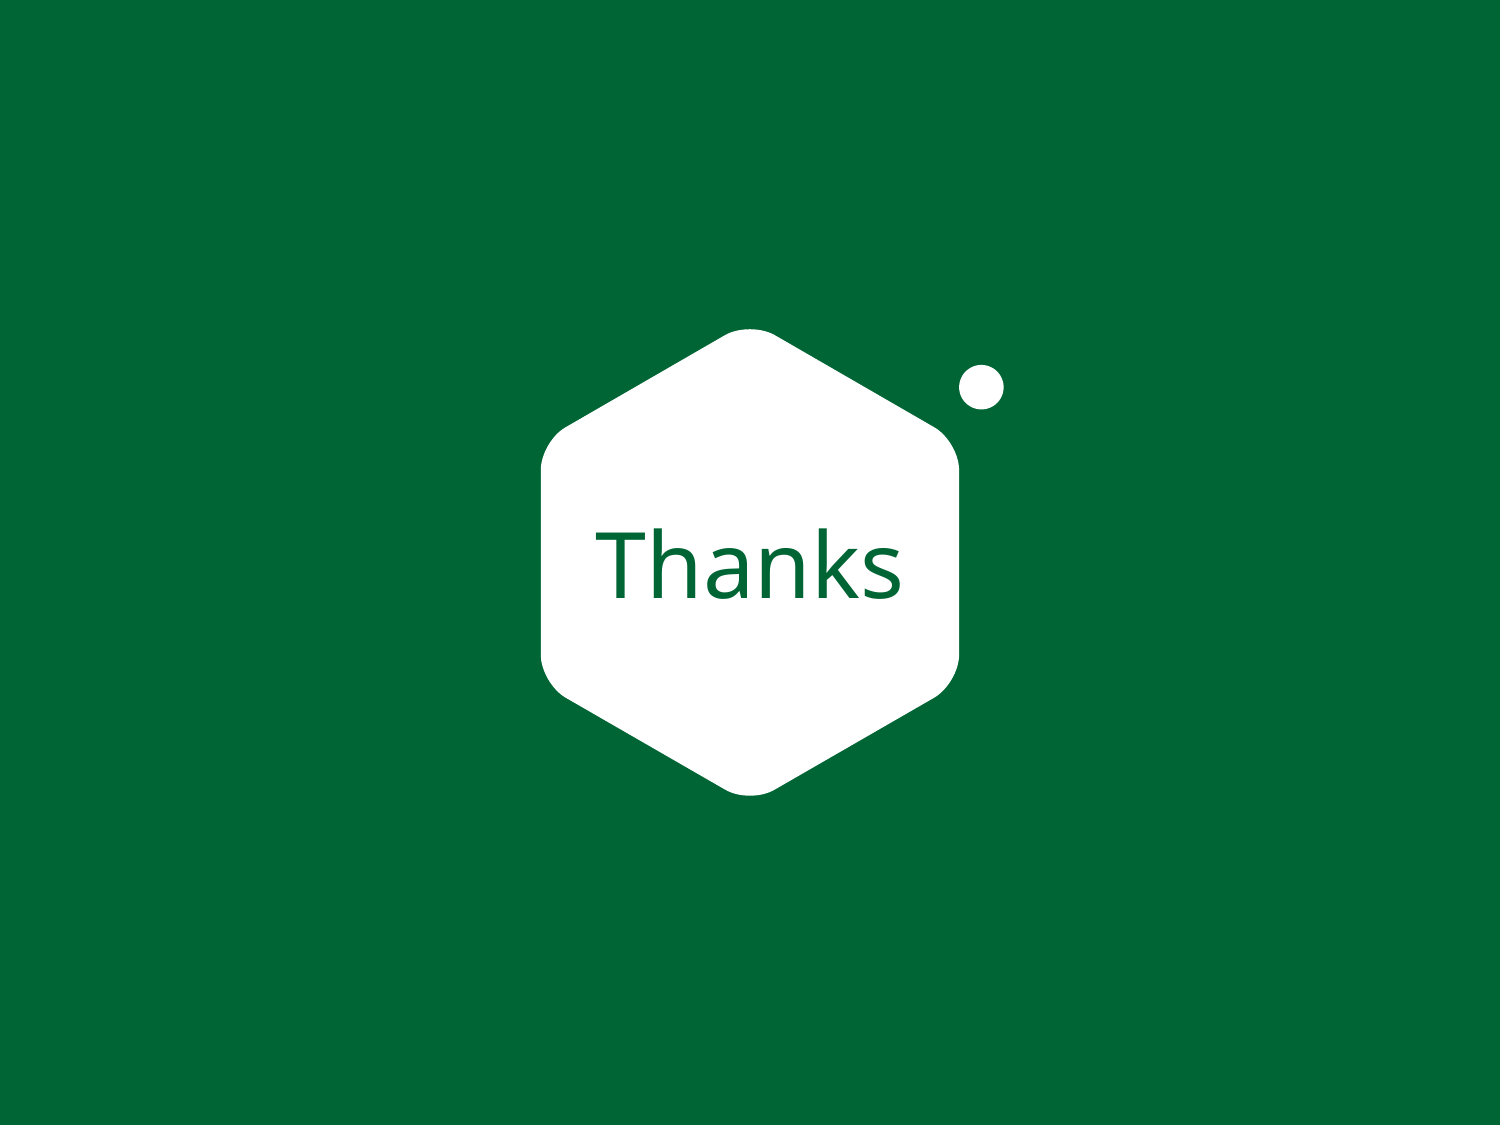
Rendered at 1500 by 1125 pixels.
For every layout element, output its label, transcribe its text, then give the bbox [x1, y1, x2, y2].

text_box Thanks [566, 499, 934, 624]
text_box [958, 363, 1005, 411]
text_box [540, 328, 960, 797]
